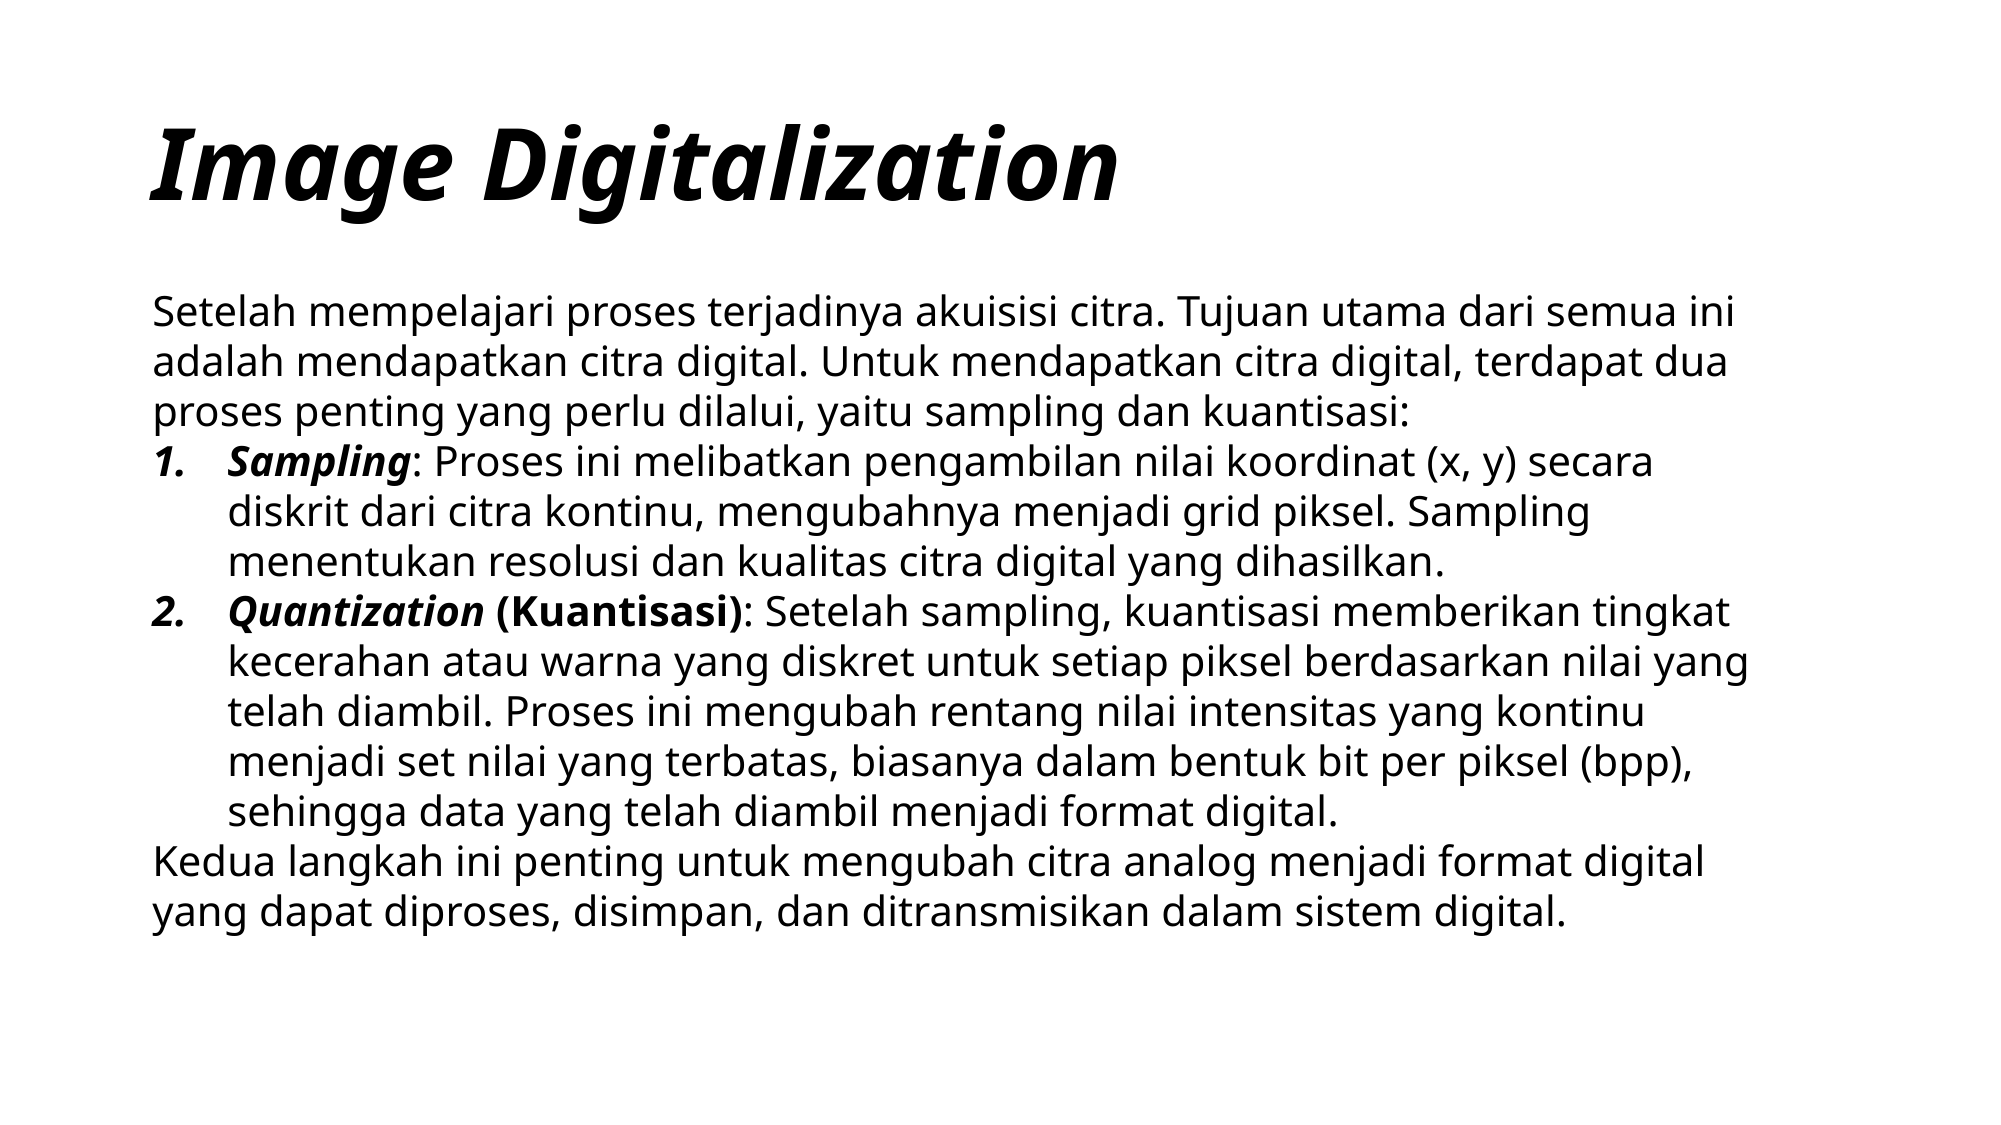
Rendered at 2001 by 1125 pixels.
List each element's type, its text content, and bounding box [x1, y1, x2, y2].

title Image Digitalization [137, 59, 1863, 278]
text_box Setelah mempelajari proses terjadinya akuisisi citra. Tujuan utama dari semua ini adalah mendapatkan citra digital. Untuk mendapatkan citra digital, terdapat dua proses penting yang perlu dilalui, yaitu sampling dan kuantisasi: Sampling: Proses ini melibatkan pengambilan nilai koordinat (x, y) secara diskrit dari citra kontinu, mengubahnya menjadi grid piksel. Sampling menentukan resolusi dan kualitas citra digital yang dihasilkan. Quantization (Kuantisasi): Setelah sampling, kuantisasi memberikan tingkat kecerahan atau warna yang diskret untuk setiap piksel berdasarkan nilai yang telah diambil. Proses ini mengubah rentang nilai intensitas yang kontinu menjadi set nilai yang terbatas, biasanya dalam bentuk bit per piksel (bpp), sehingga data yang telah diambil menjadi format digital. Kedua langkah ini penting untuk mengubah citra analog menjadi format digital yang dapat diproses, disimpan, dan ditransmisikan dalam sistem digital. [137, 277, 1783, 993]
